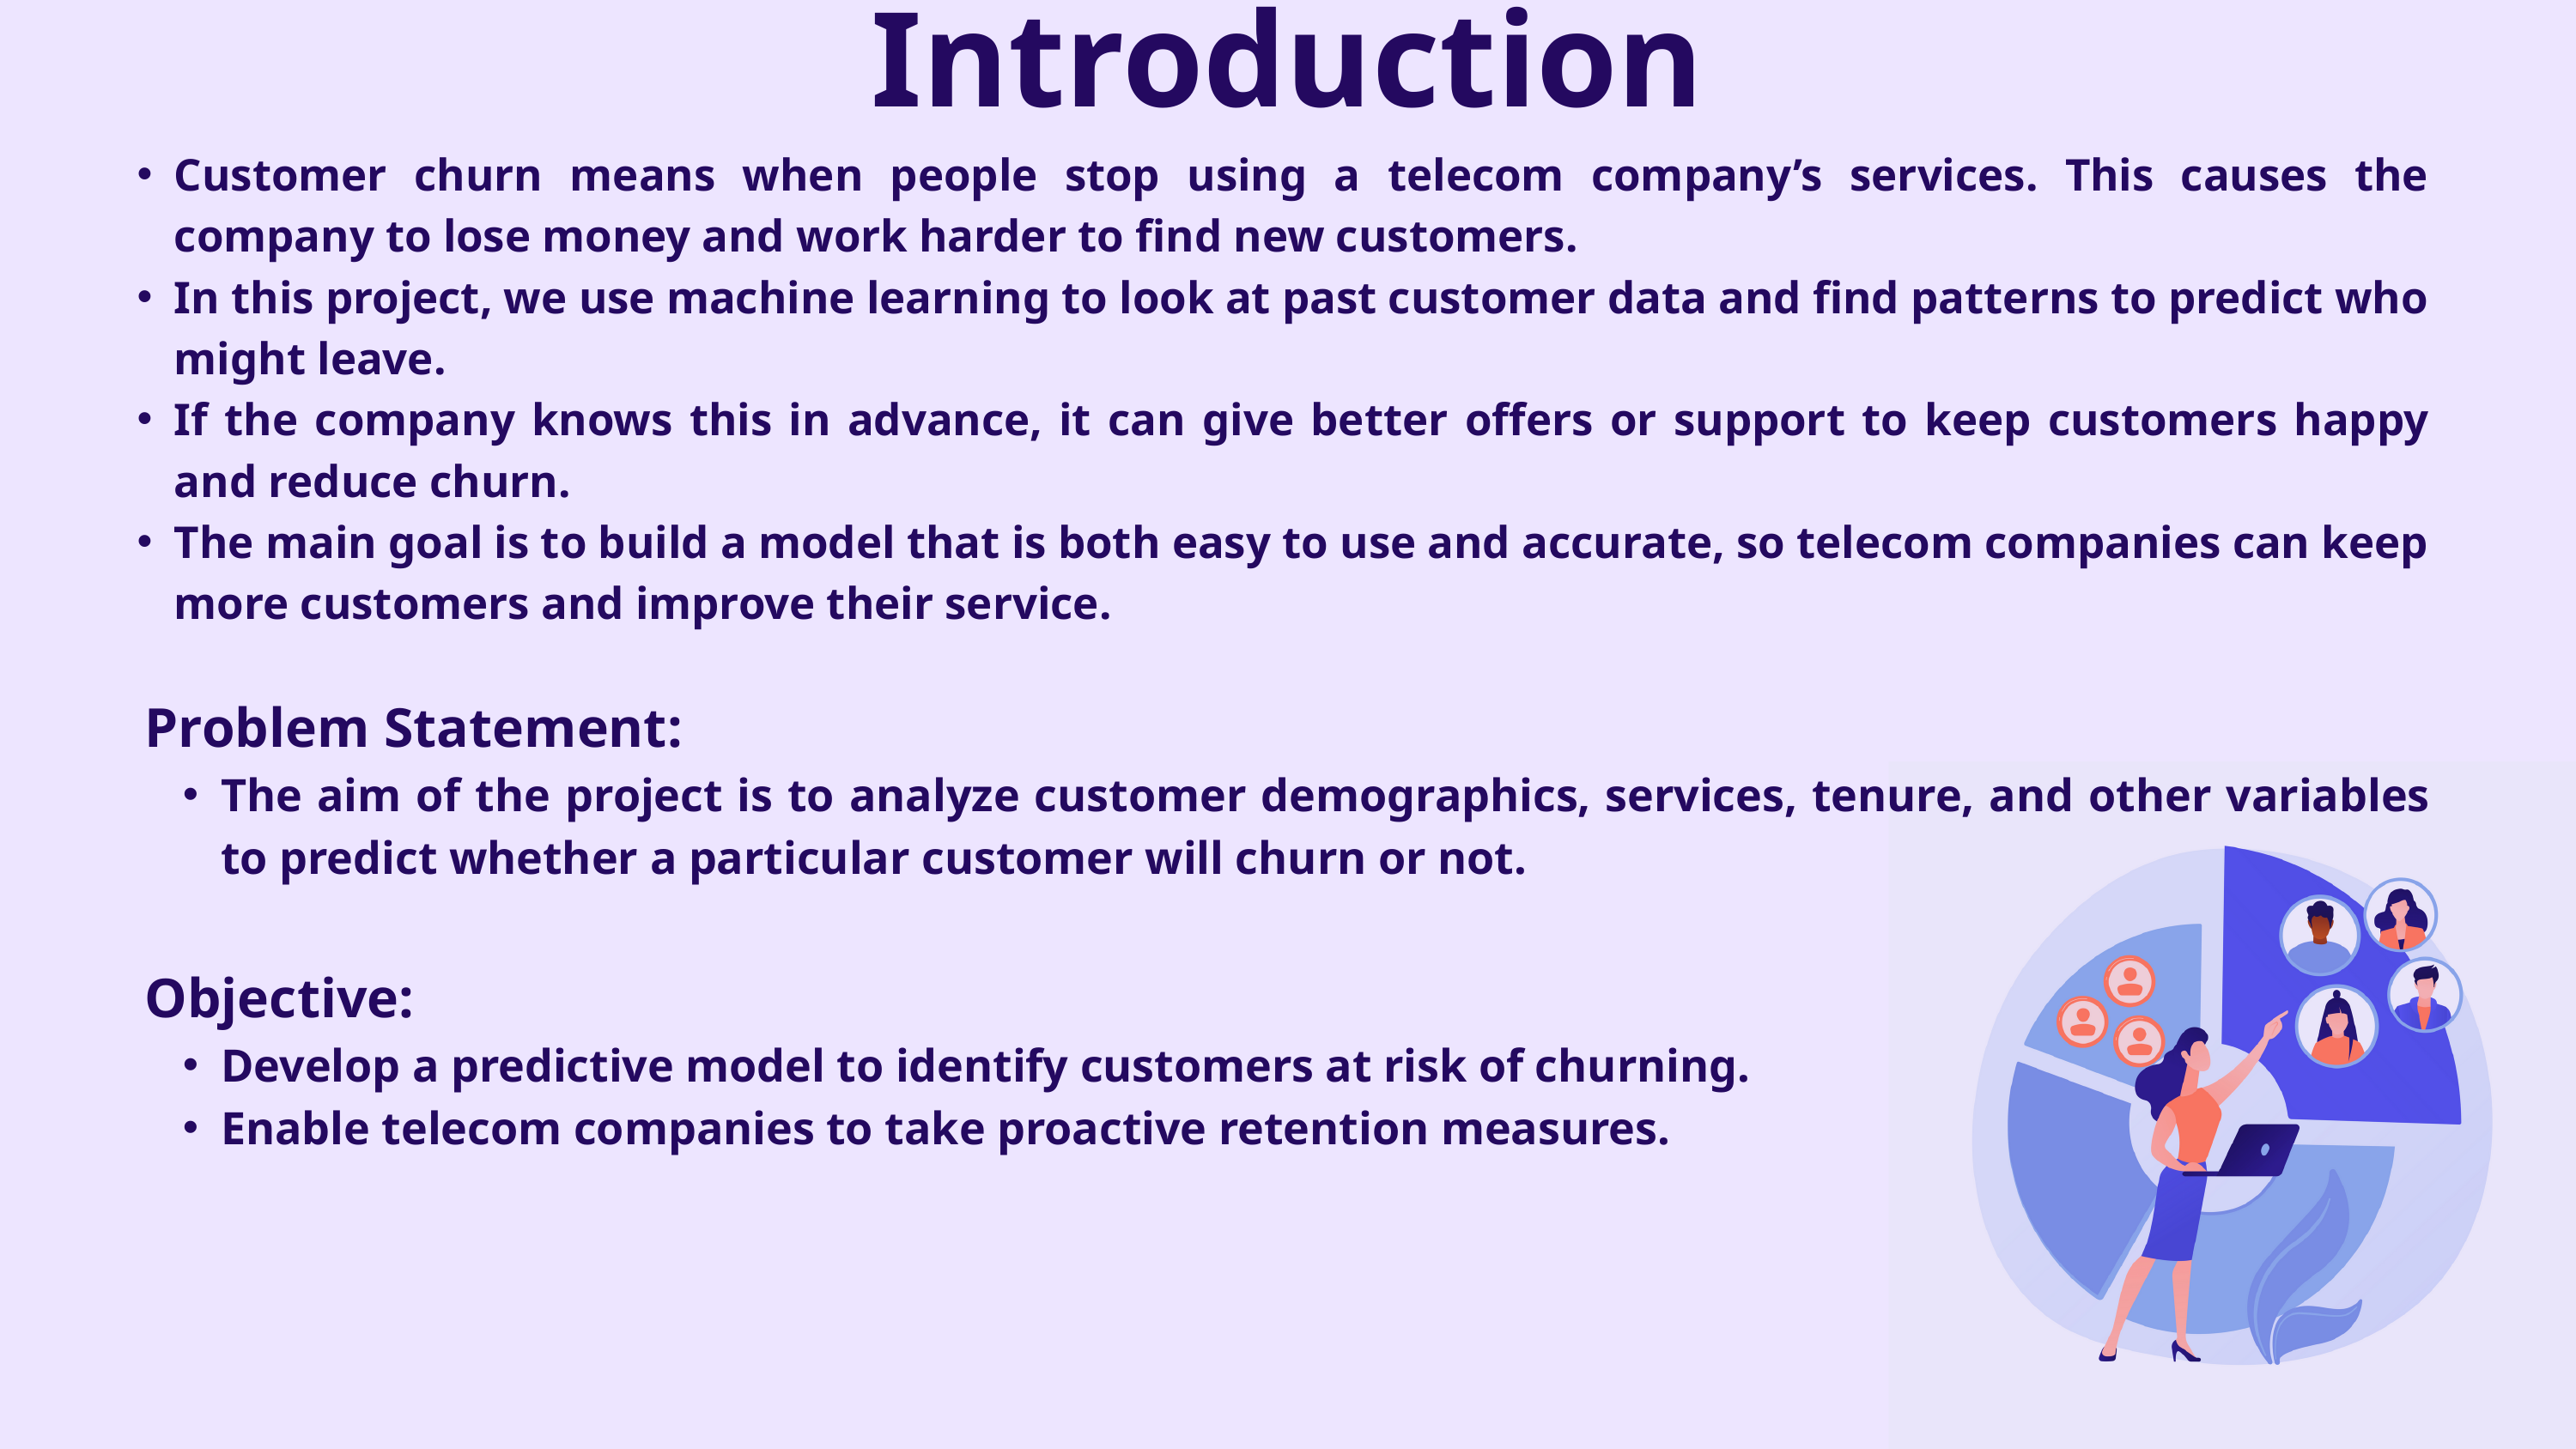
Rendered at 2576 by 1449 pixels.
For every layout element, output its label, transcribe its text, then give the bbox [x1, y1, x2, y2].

text_box Introduction [711, 27, 1865, 133]
text_box Customer churn means when people stop using a telecom company’s services. This causes the company to lose money and work harder to find new customers. In this project, we use machine learning to look at past customer data and find patterns to predict who might leave. If the company knows this in advance, it can give better offers or support to keep customers happy and reduce churn. The main goal is to build a model that is both easy to use and accurate, so telecom companies can keep more customers and improve their service. [100, 137, 2432, 628]
text_box [1888, 761, 2576, 1449]
text_box Objective: Develop a predictive model to identify customers at risk of churning. Enable telecom companies to take proactive retention measures. [144, 953, 2432, 1229]
text_box Problem Statement: The aim of the project is to analyze customer demographics, services, tenure, and other variables to predict whether a particular customer will churn or not. [144, 682, 2432, 884]
